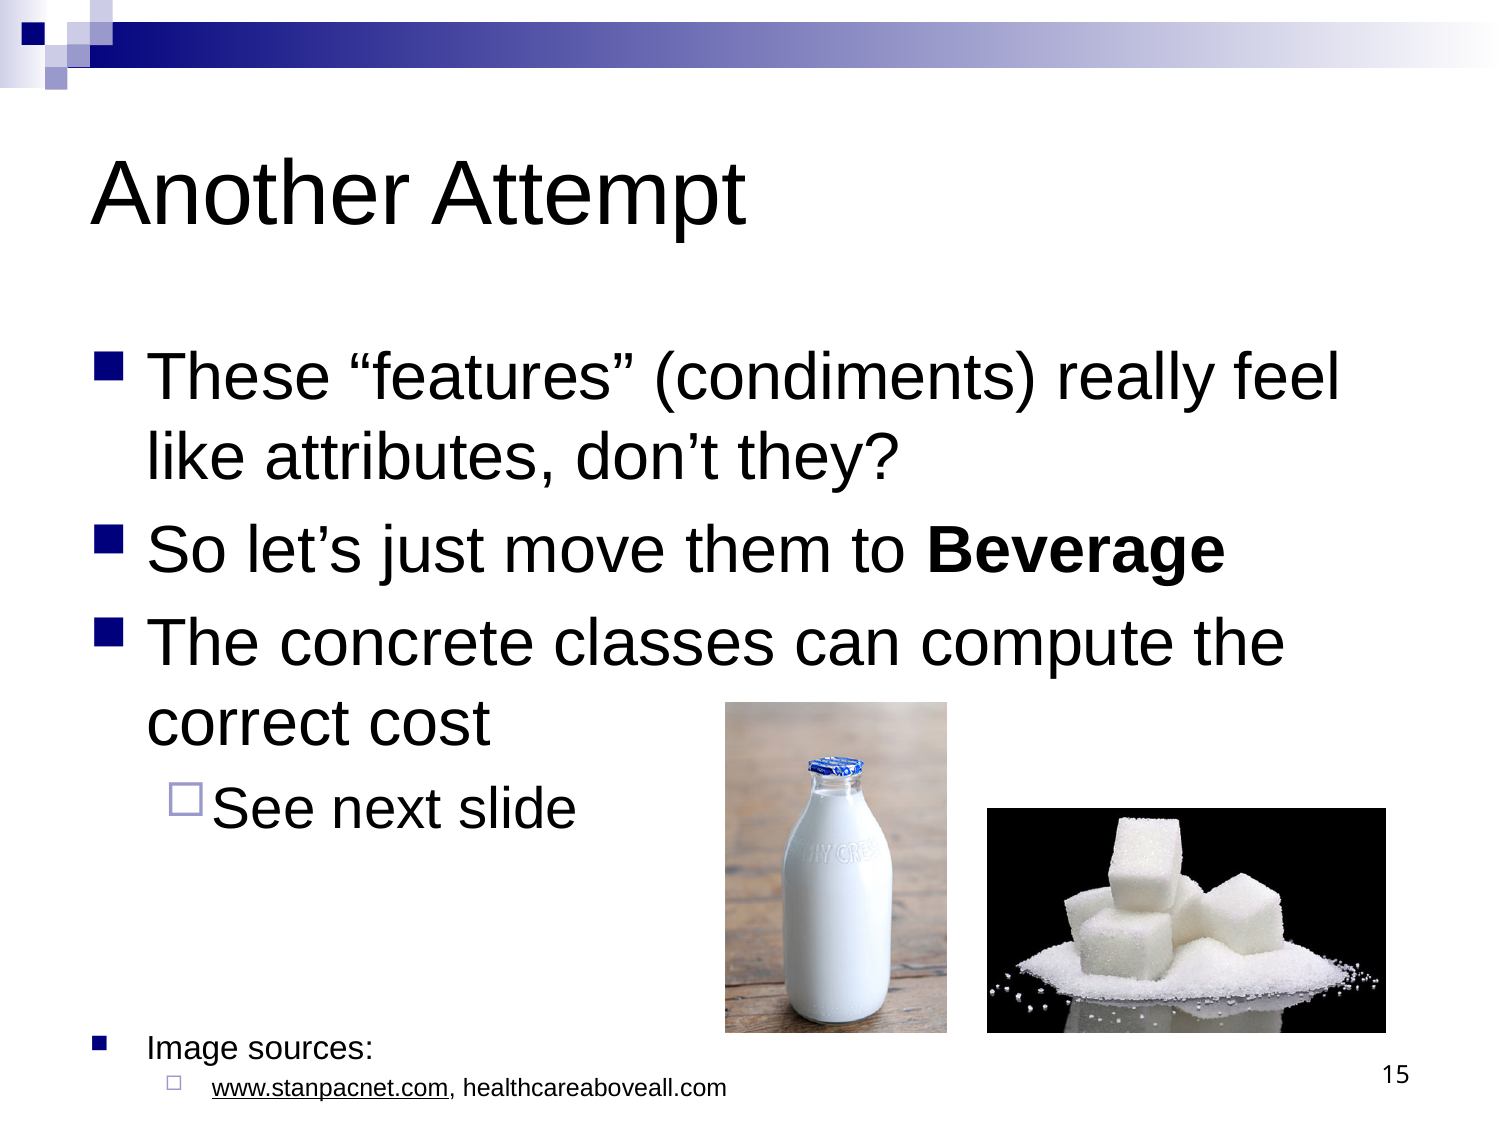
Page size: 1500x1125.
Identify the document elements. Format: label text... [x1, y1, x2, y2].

slide_number 15 [1074, 1025, 1425, 1100]
picture [724, 701, 948, 1033]
picture [987, 808, 1387, 1033]
title Another Attempt [75, 75, 1425, 300]
list These “features” (condiments) really feel like attributes, don’t they? So let’s just move them to Beverage The concrete classes can compute the correct cost See next slide Image sources: www.stanpacnet.com, healthcareaboveall.com [75, 324, 1425, 963]
